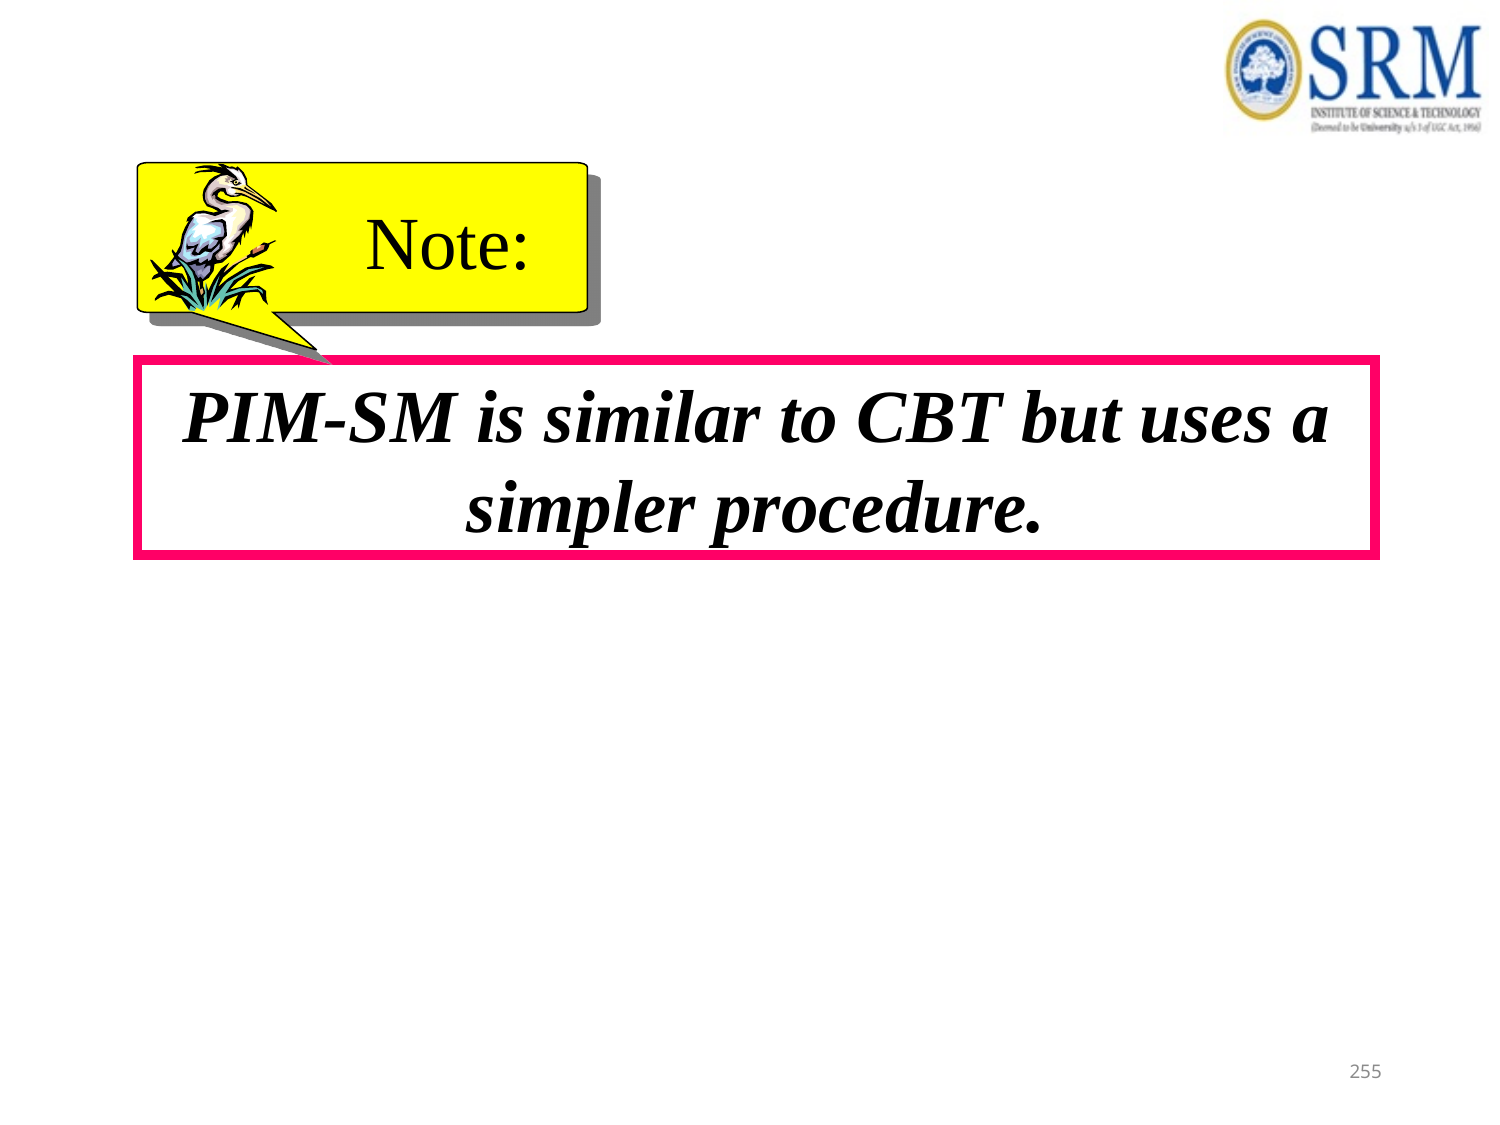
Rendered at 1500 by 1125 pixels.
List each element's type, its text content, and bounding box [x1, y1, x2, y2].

text_box [193, 313, 317, 350]
text_box [137, 162, 149, 313]
text_box Note: [350, 187, 547, 293]
picture [1223, 0, 1489, 149]
slide_number 255 [1059, 1042, 1397, 1103]
text_box PIM-SM is similar to CBT but uses a simpler procedure. [137, 360, 1375, 555]
text_box [279, 162, 588, 313]
picture [149, 162, 279, 313]
